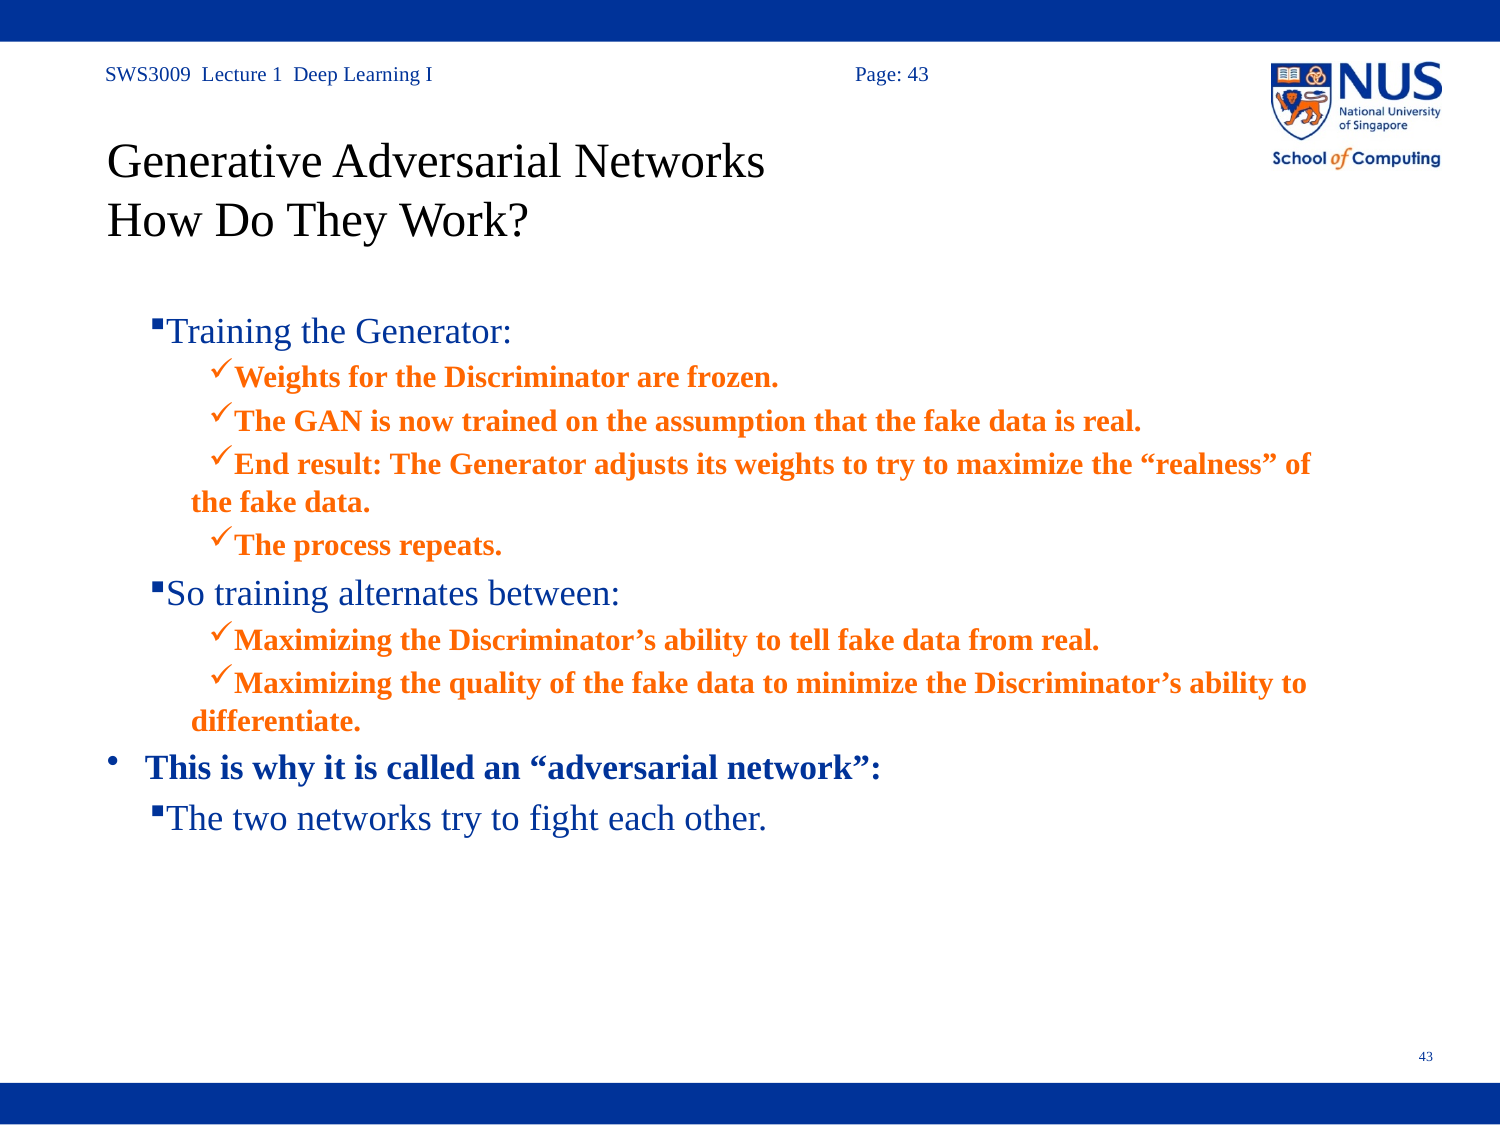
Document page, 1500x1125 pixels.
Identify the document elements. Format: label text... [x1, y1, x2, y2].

list Training the Generator: Weights for the Discriminator are frozen. The GAN is now trained on the assumption that the fake data is real. End result: The Generator adjusts its weights to try to maximize the “realness” of the fake data. The process repeats. So training alternates between: Maximizing the Discriminator’s ability to tell fake data from real. Maximizing the quality of the fake data to minimize the Discriminator’s ability to differentiate. This is why it is called an “adversarial network”: The two networks try to fight each other. [90, 298, 1366, 1022]
slide_number 43 [1136, 1038, 1450, 1115]
title Generative Adversarial Networks How Do They Work? [90, 93, 1160, 282]
picture [1271, 61, 1442, 171]
